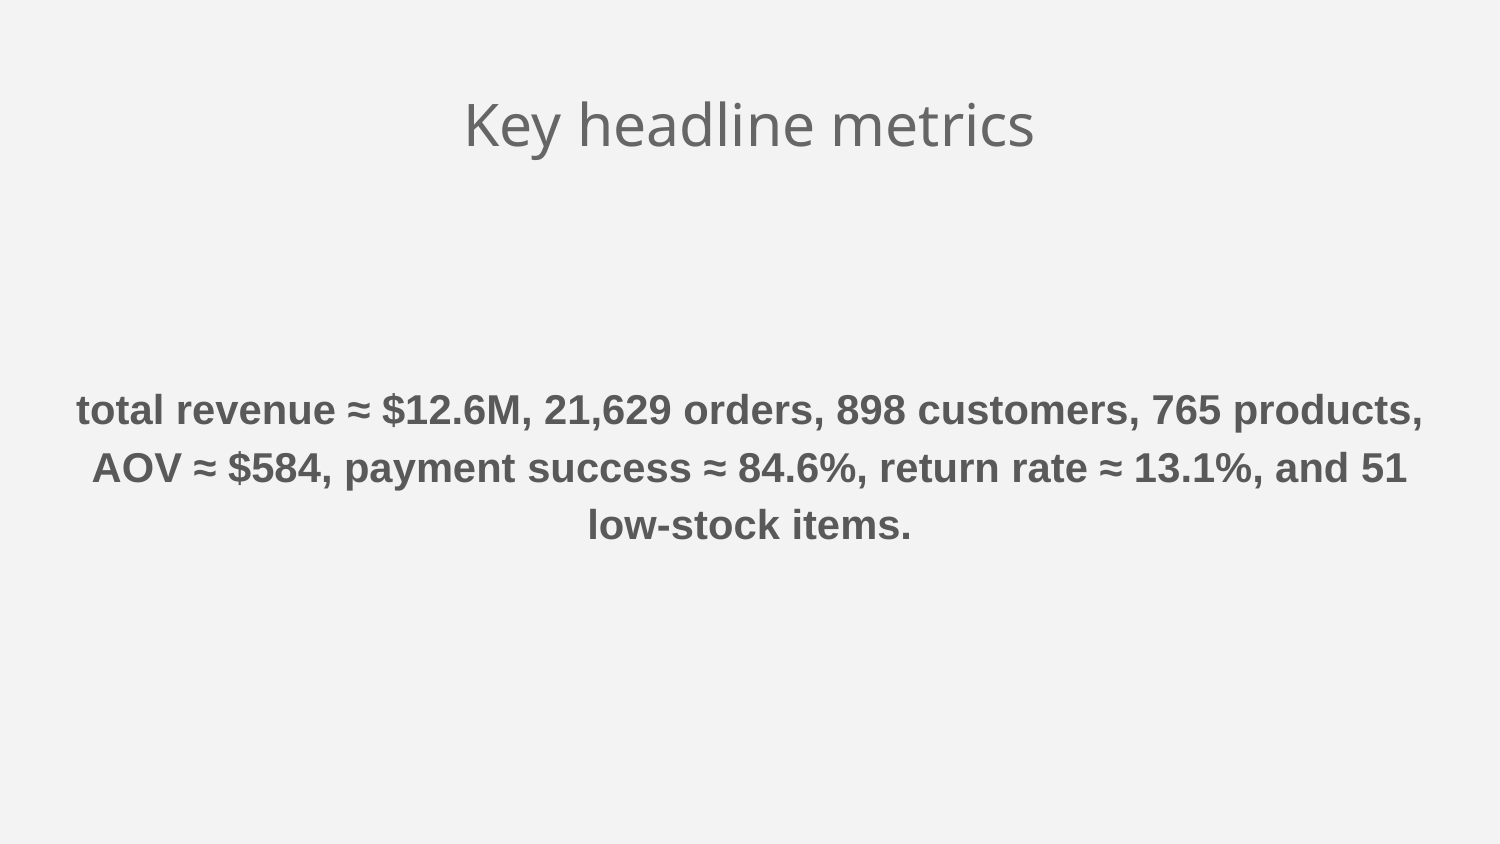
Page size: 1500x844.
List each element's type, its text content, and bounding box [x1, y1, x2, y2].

title Key headline metrics [51, 72, 1449, 167]
list total revenue ≈ $12.6M, 21,629 orders, 898 customers, 765 products, AOV ≈ $584, payment success ≈ 84.6%, return rate ≈ 13.1%, and 51 low‑stock items. [51, 360, 1449, 750]
